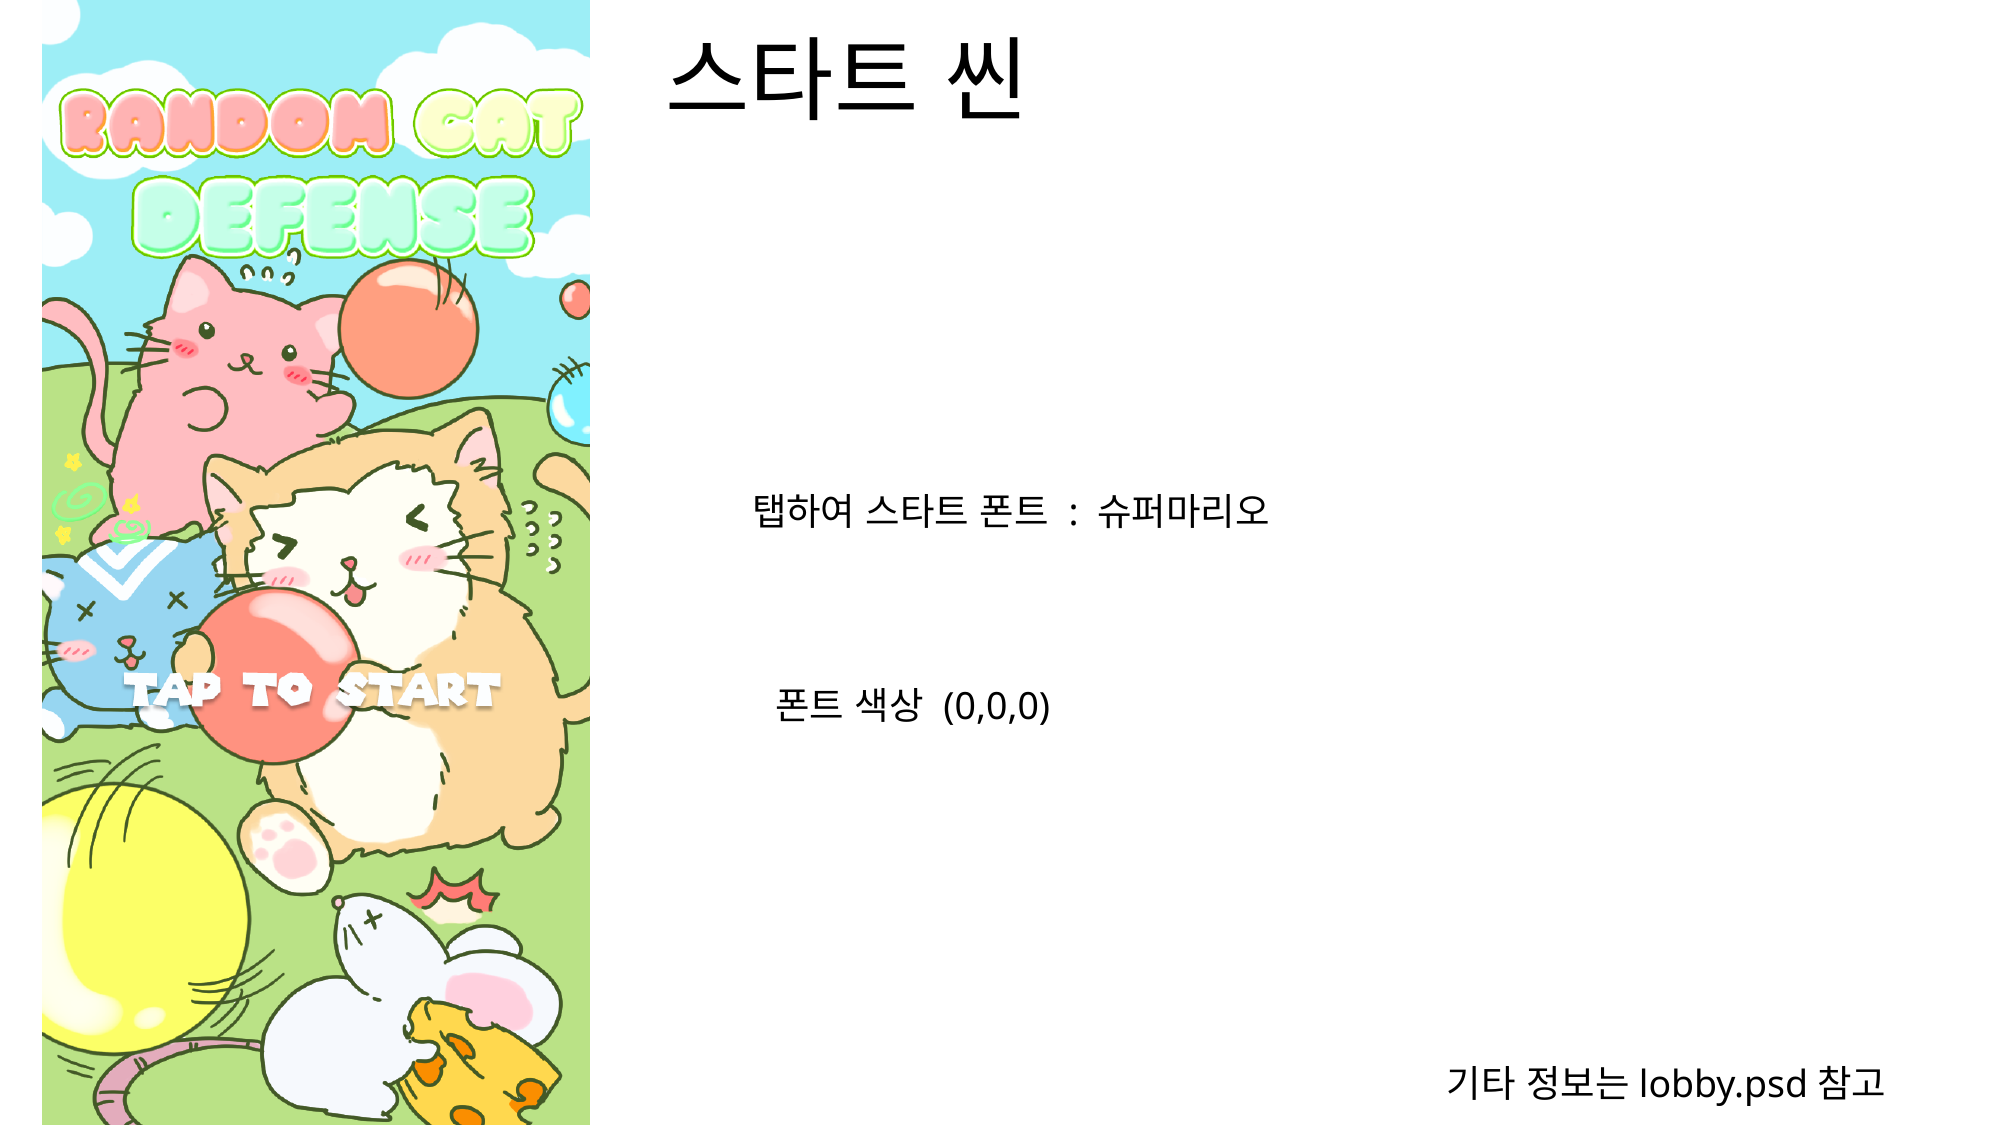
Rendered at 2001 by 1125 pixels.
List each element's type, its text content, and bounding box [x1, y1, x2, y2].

title 스타트 씬 [650, 0, 1621, 193]
text_box 탭하여 스타트 폰트 : 슈퍼마리오 [737, 480, 1723, 540]
text_box 기타 정보는lobby.psd참고 [1431, 1053, 1902, 1113]
text_box 폰트 색상 (0,0,0) [760, 674, 1746, 735]
picture [42, 0, 590, 1125]
